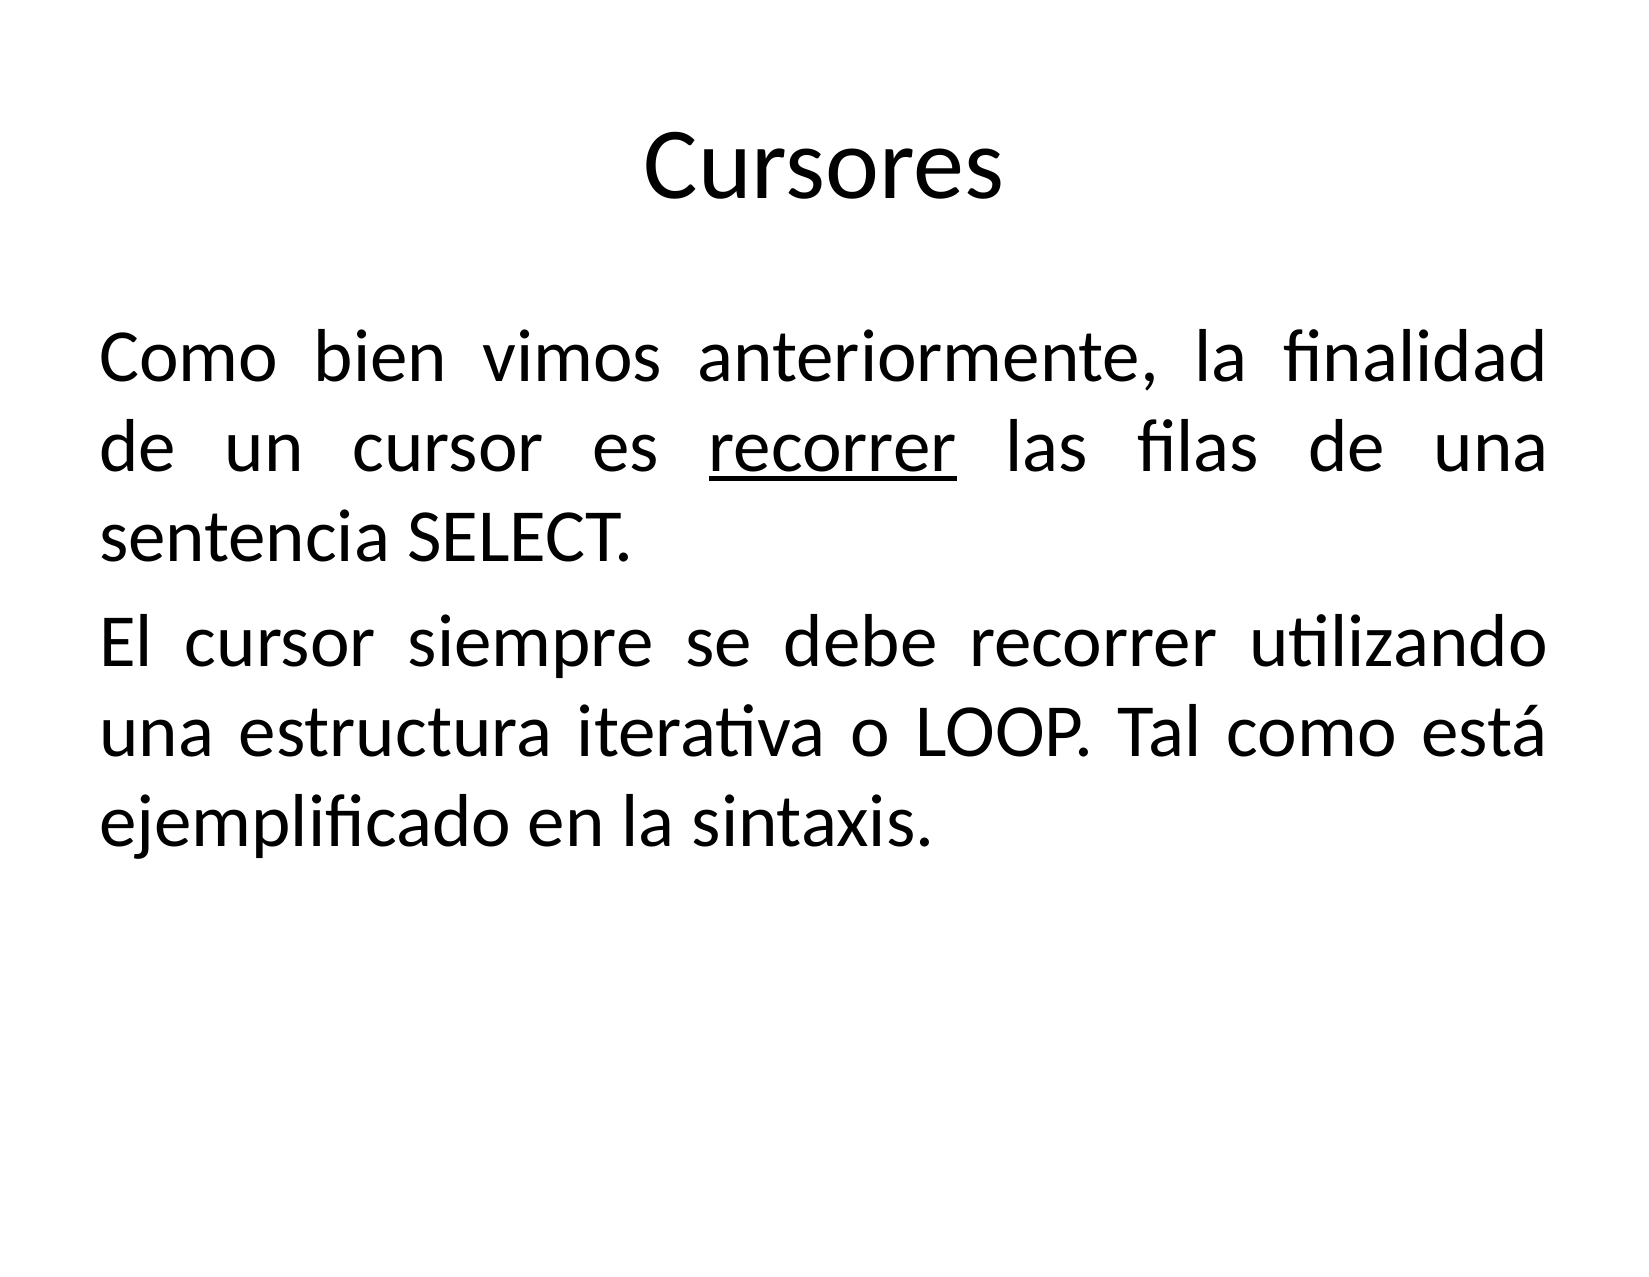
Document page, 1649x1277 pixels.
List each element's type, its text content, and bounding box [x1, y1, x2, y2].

list Como bien vimos anteriormente, la finalidad de un cursor es recorrer las filas de una sentencia SELECT. El cursor siempre se debe recorrer utilizando una estructura iterativa o LOOP. Tal como está ejemplificado en la sintaxis. [82, 297, 1566, 1141]
title Cursores [82, 51, 1566, 264]
